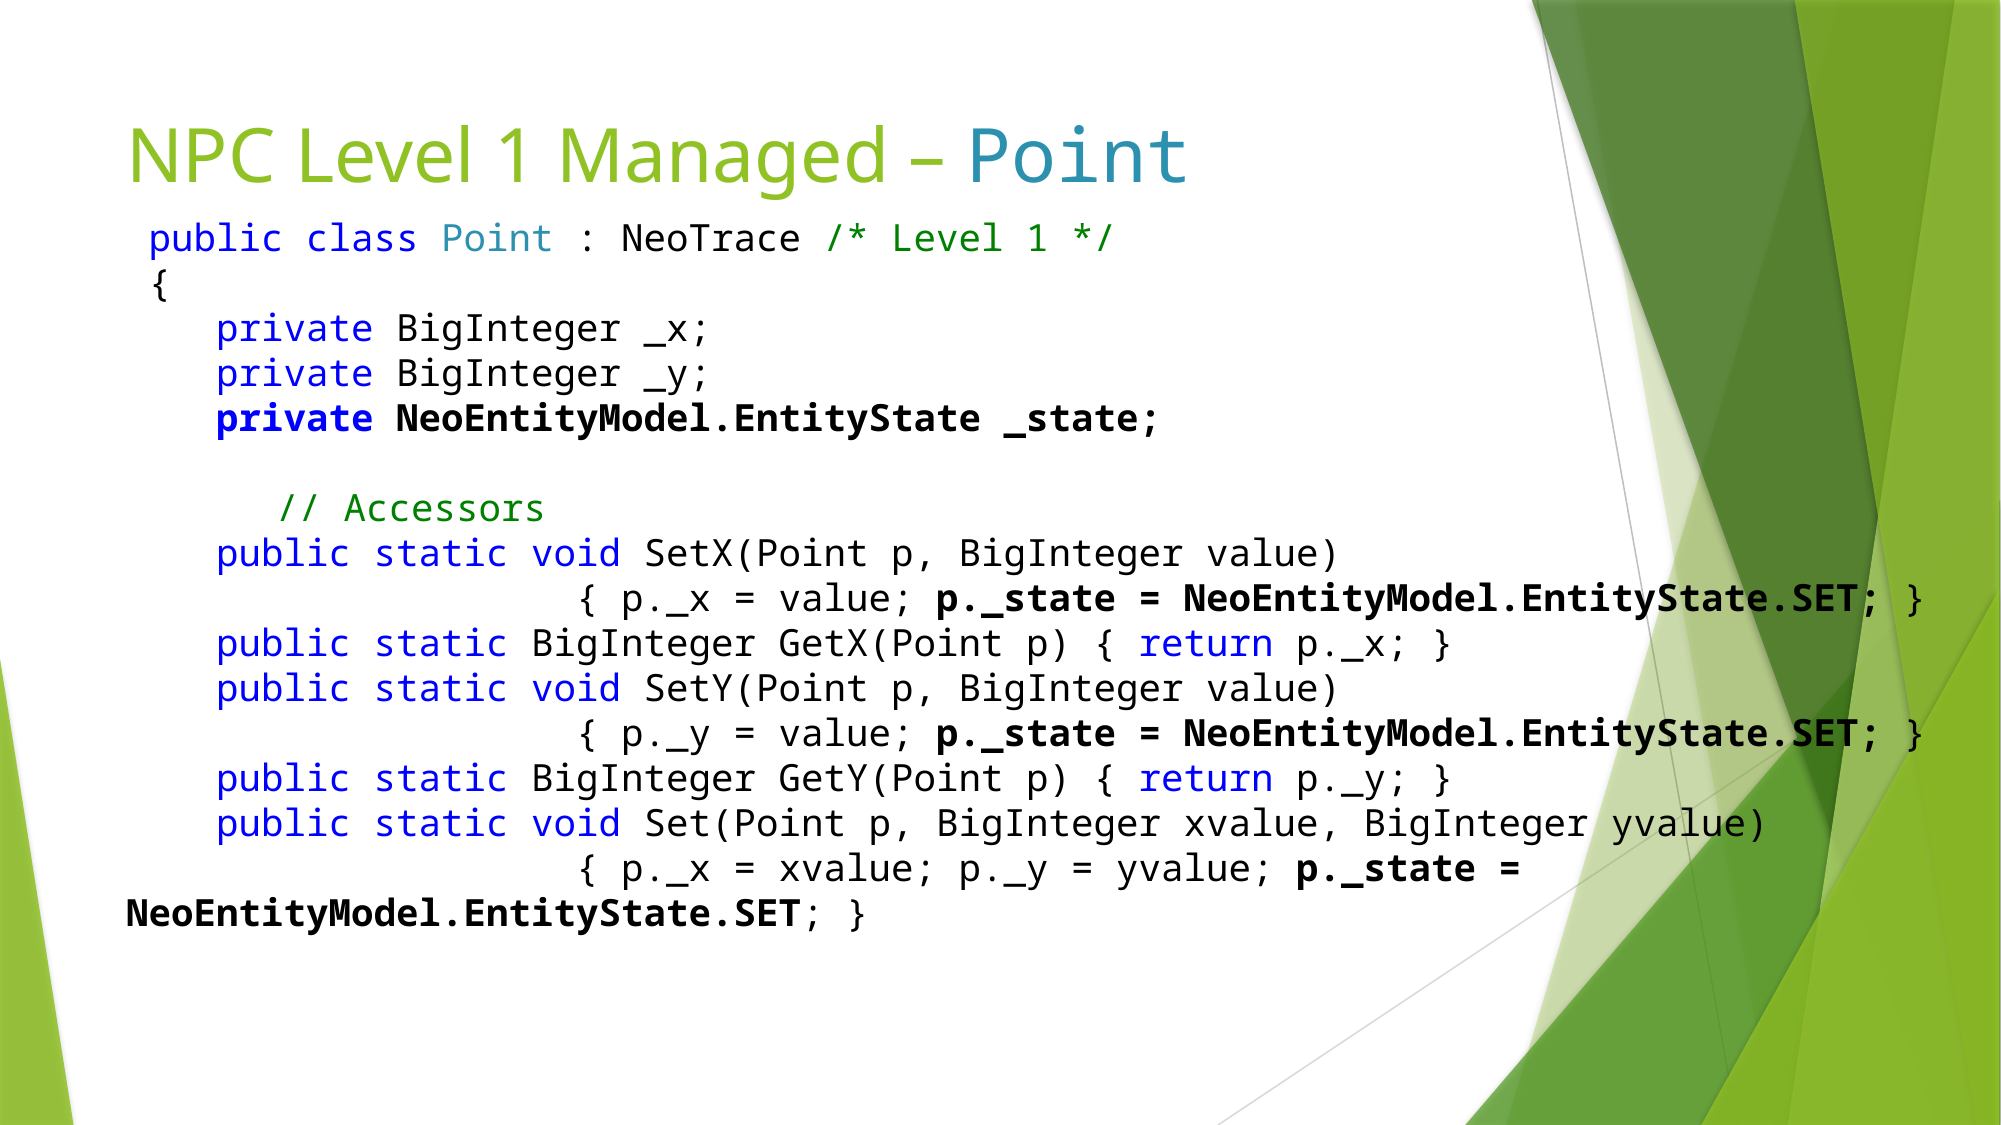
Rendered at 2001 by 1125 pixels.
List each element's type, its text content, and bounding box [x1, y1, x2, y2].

list public class Point : NeoTrace /* Level 1 */ { private BigInteger _x; private BigInteger _y; private NeoEntityModel.EntityState _state; // Accessors public static void SetX(Point p, BigInteger value) { p._x = value; p._state = NeoEntityModel.EntityState.SET; } public static BigInteger GetX(Point p) { return p._x; } public static void SetY(Point p, BigInteger value) { p._y = value; p._state = NeoEntityModel.EntityState.SET; } public static BigInteger GetY(Point p) { return p._y; } public static void Set(Point p, BigInteger xvalue, BigInteger yvalue) { p._x = xvalue; p._y = yvalue; p._state = NeoEntityModel.EntityState.SET; } [111, 206, 2000, 1097]
title NPC Level 1 Managed – Point [111, 99, 1889, 206]
